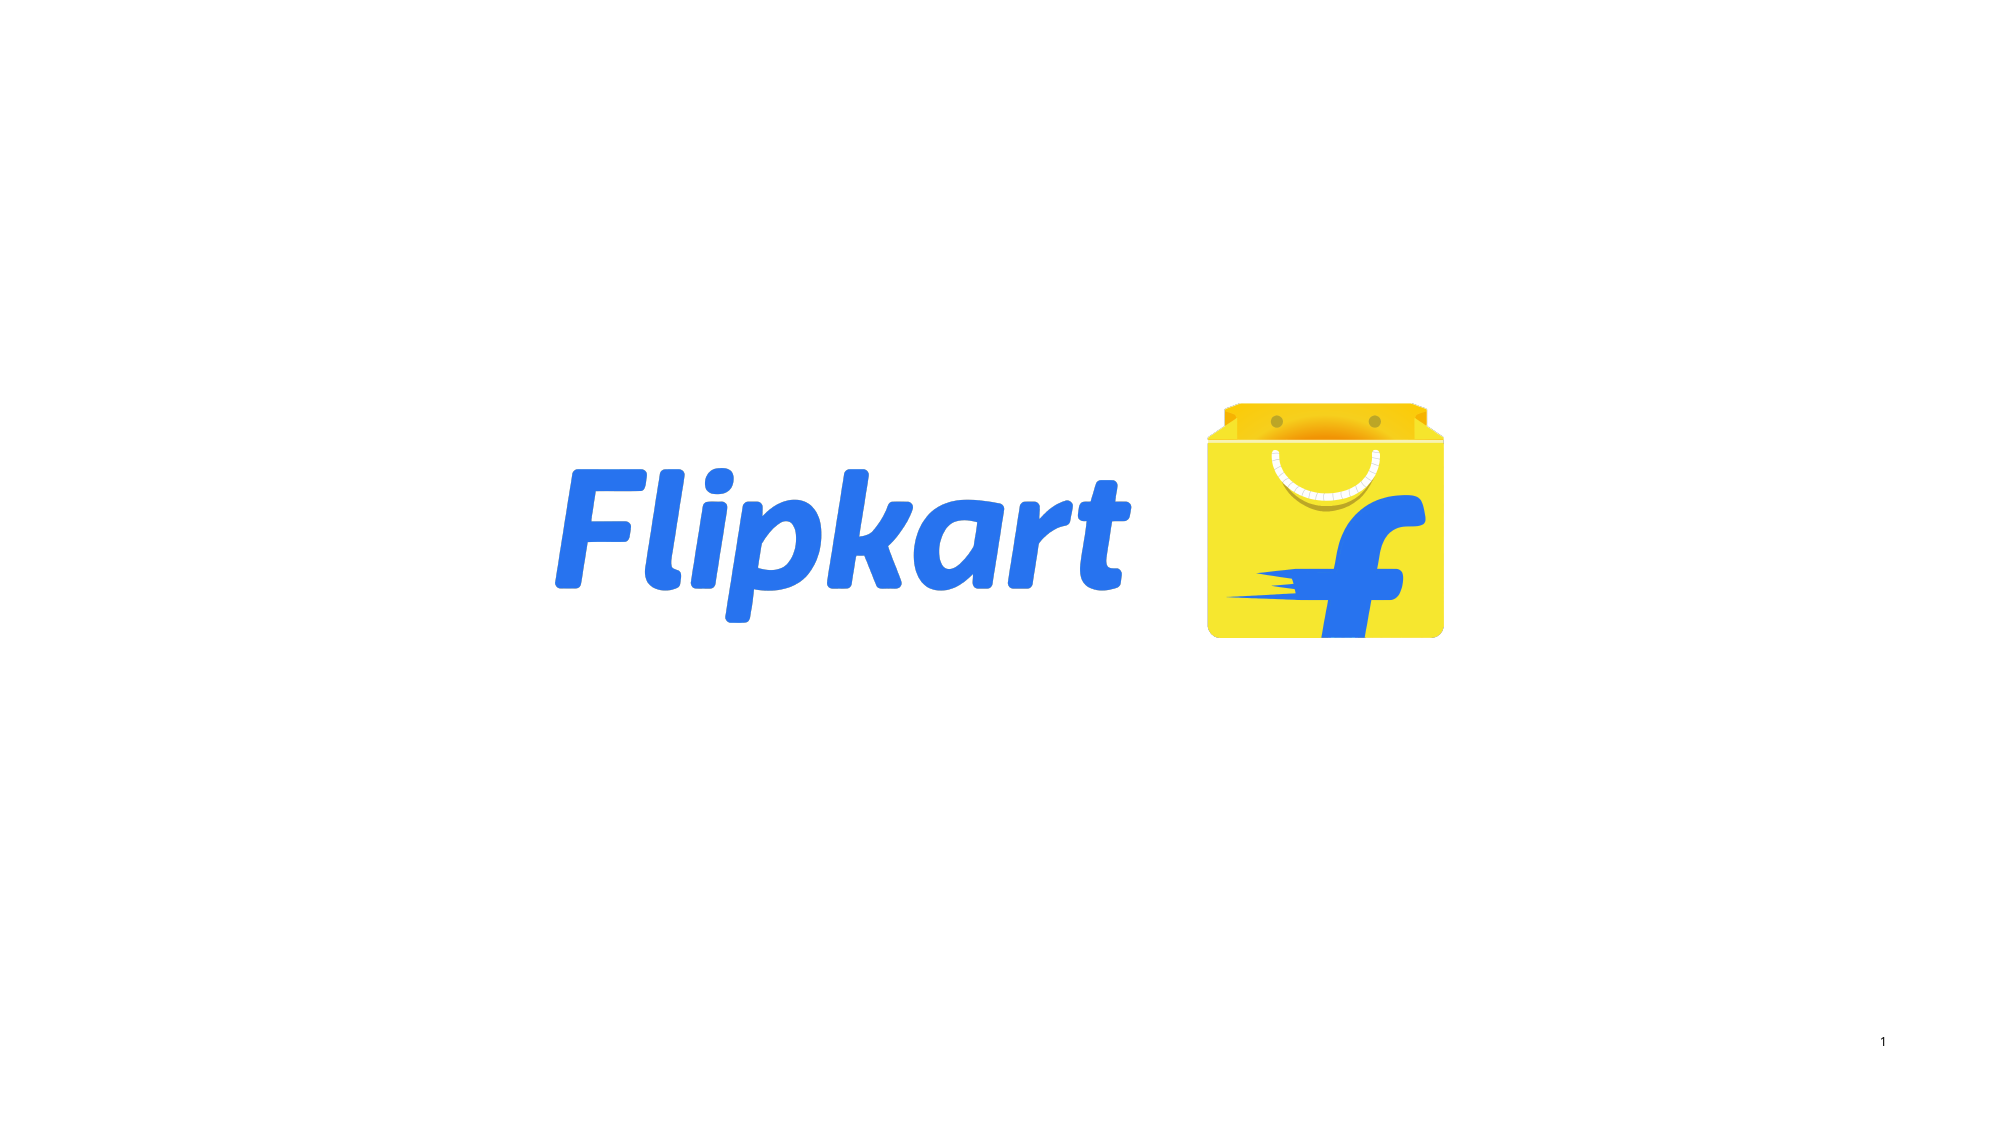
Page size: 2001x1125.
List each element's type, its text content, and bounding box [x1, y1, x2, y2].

slide_number 1 [1841, 1035, 1887, 1051]
picture [555, 403, 1444, 638]
